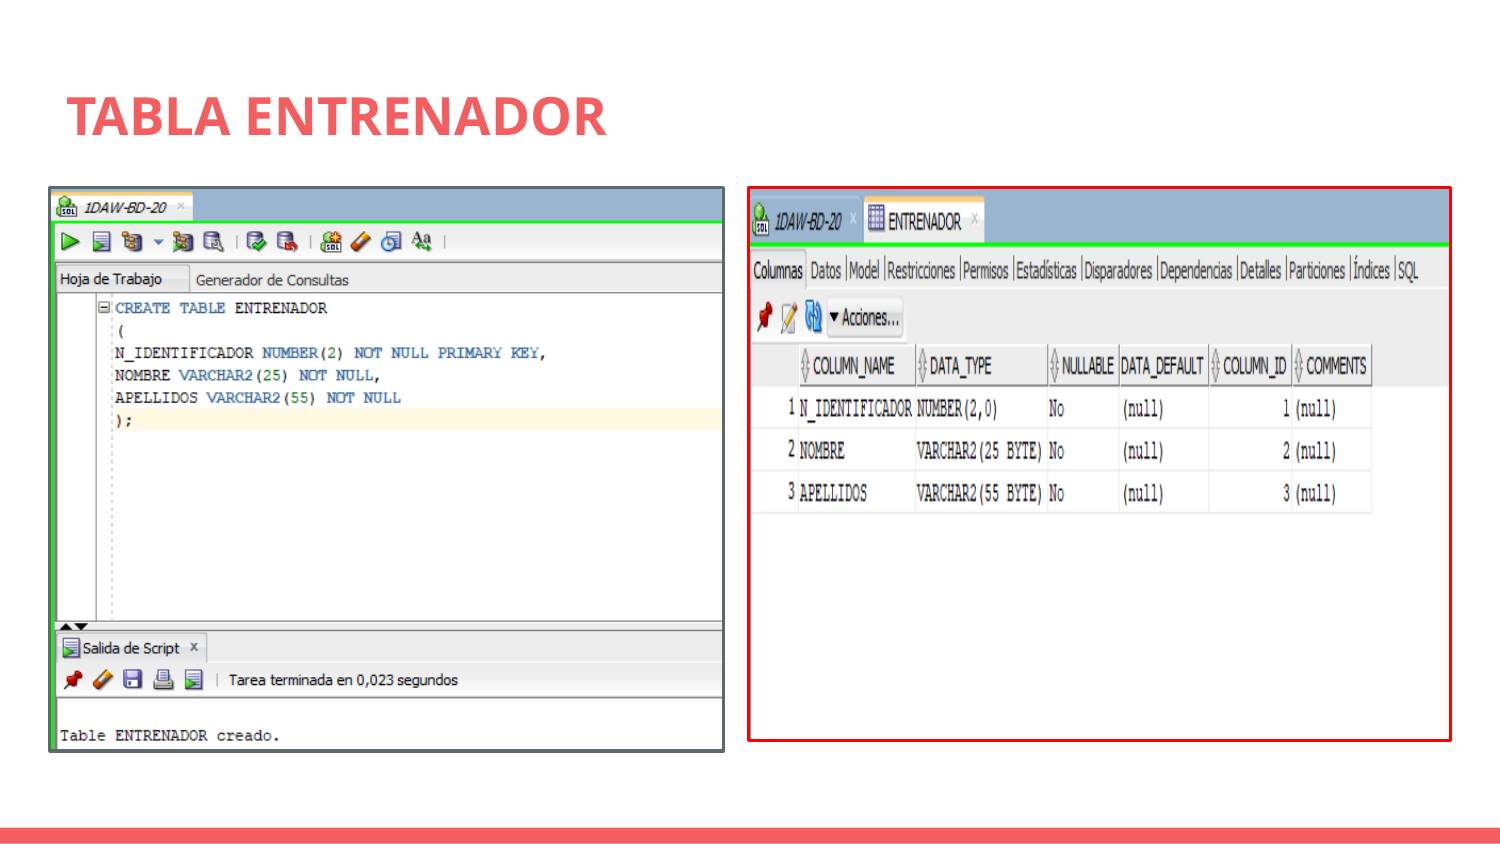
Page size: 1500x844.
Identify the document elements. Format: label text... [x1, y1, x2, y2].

picture [50, 188, 723, 750]
title TABLA ENTRENADOR [51, 64, 1449, 167]
picture [749, 188, 1450, 739]
